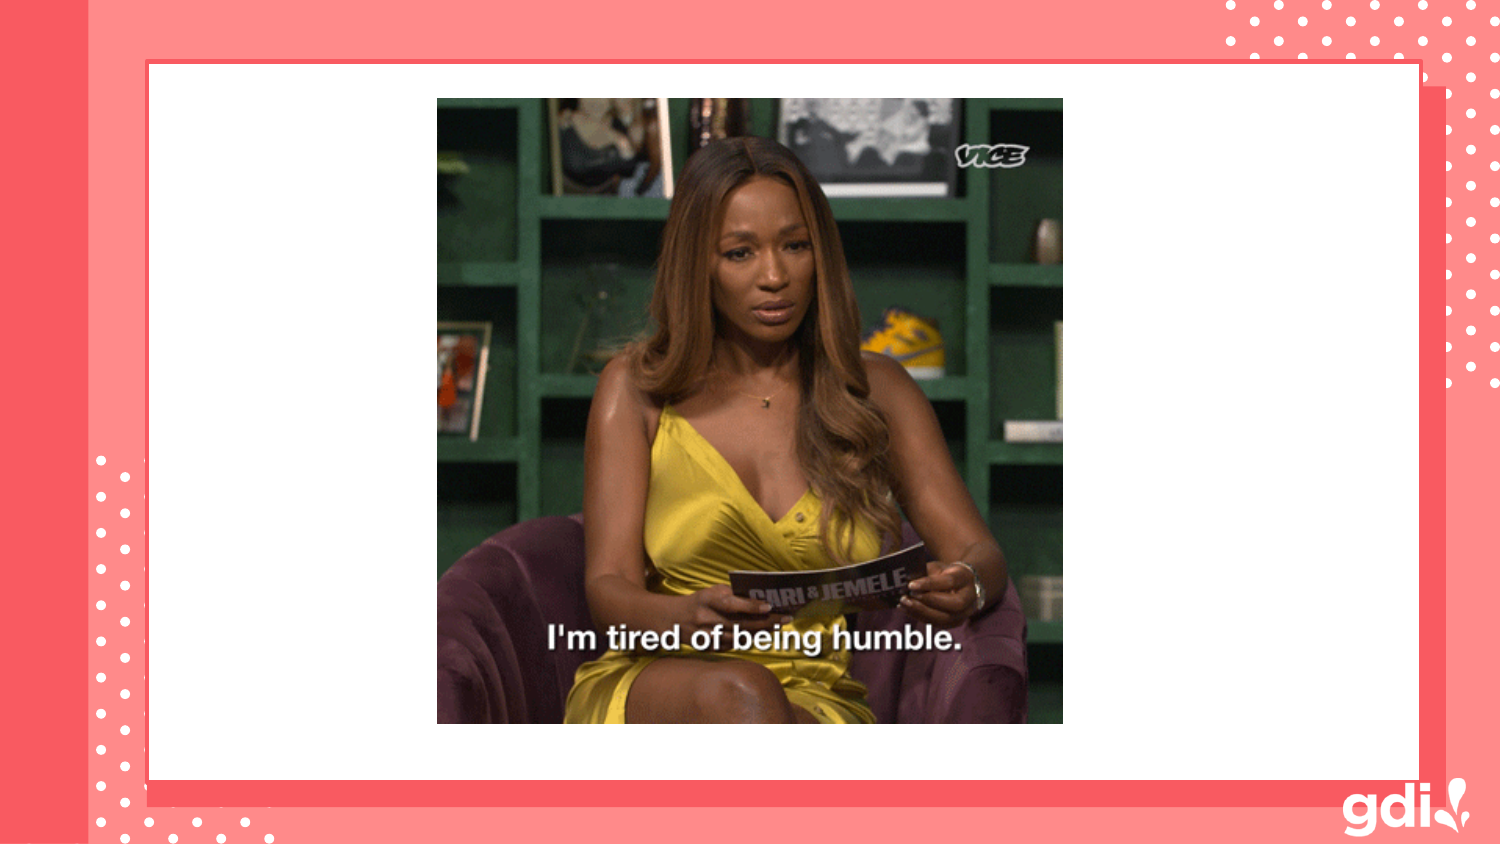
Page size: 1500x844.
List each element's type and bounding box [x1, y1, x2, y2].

picture [1342, 777, 1471, 838]
picture [437, 98, 1063, 724]
